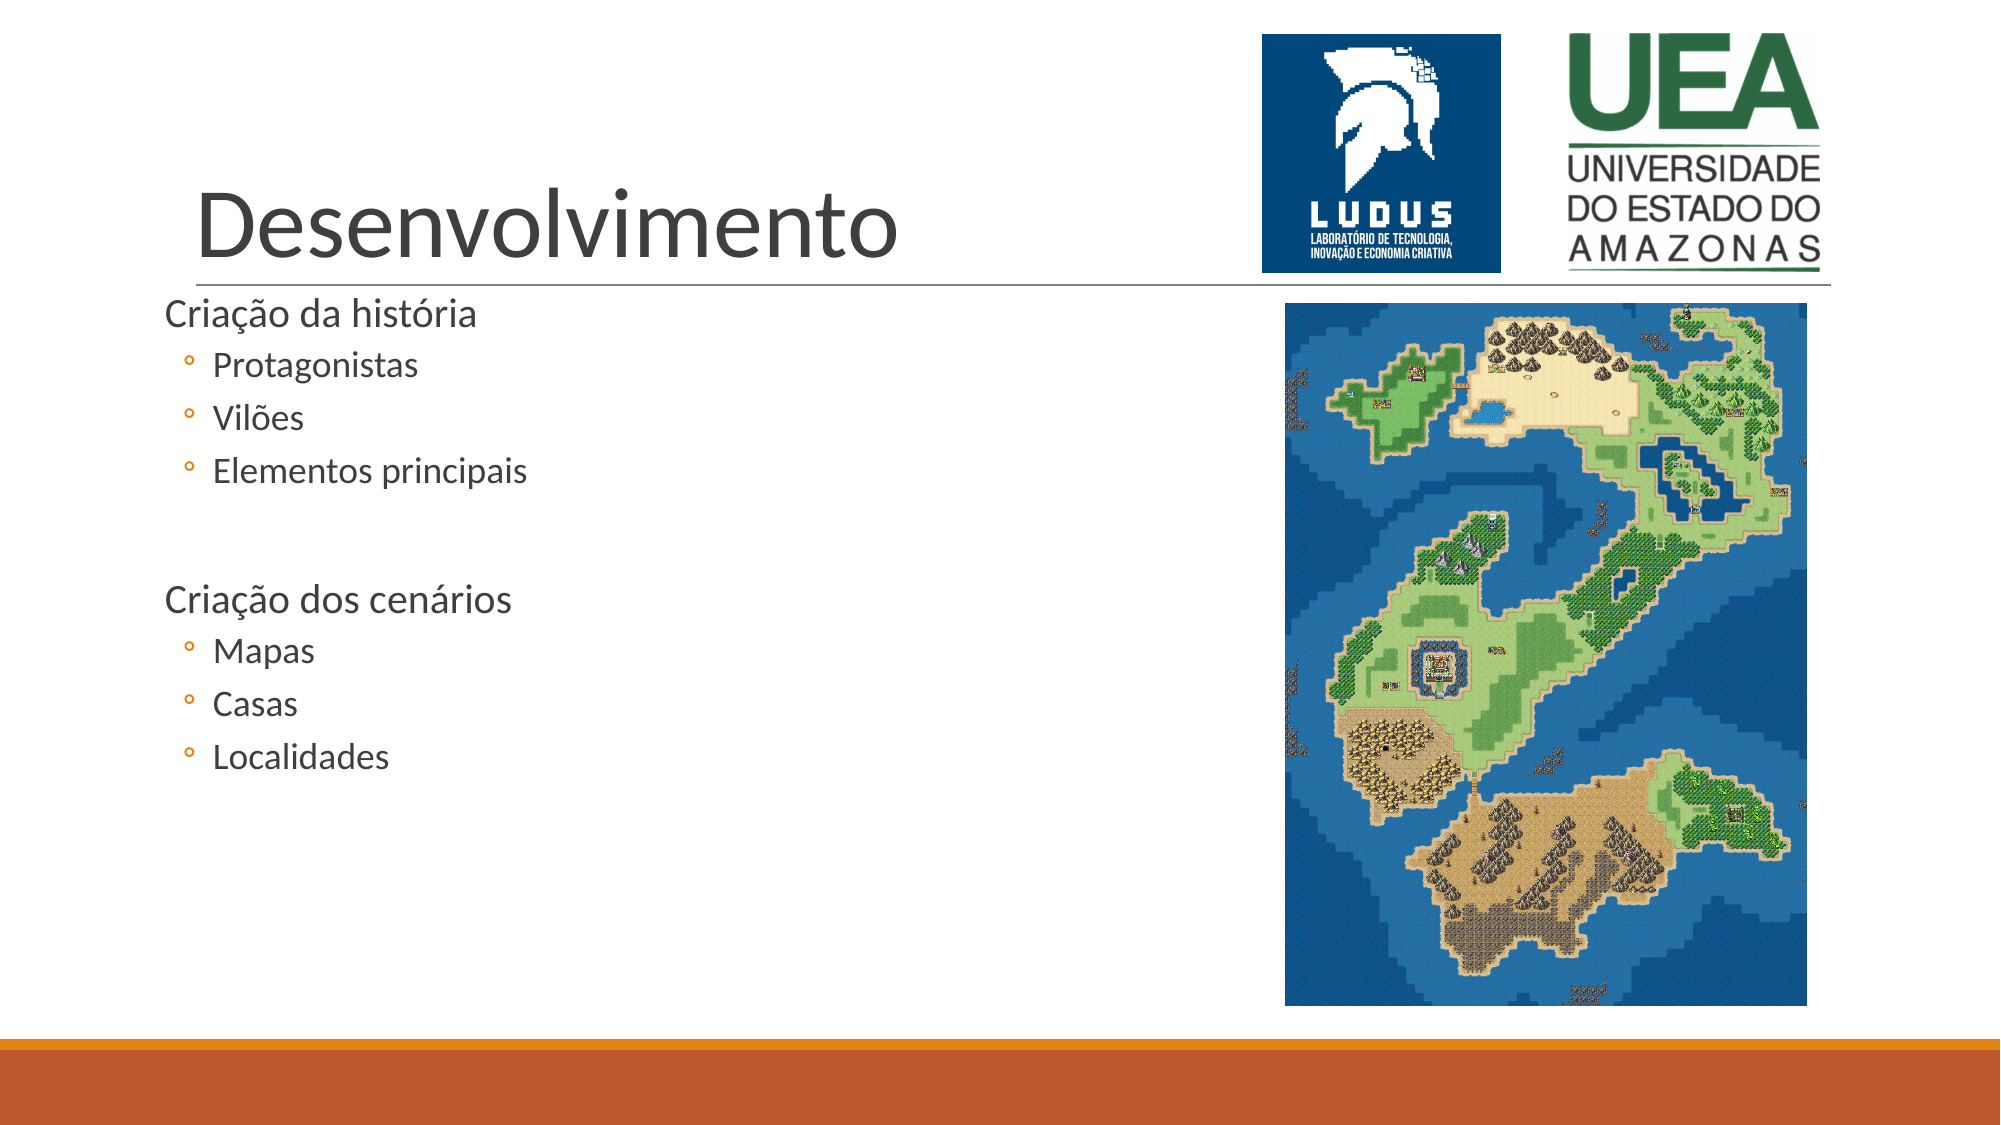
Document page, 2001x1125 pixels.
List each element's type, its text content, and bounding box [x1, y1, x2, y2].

picture [1568, 32, 1821, 272]
picture [1262, 34, 1501, 273]
title Desenvolvimento [180, 47, 1830, 284]
picture [1285, 303, 1807, 1007]
list Criação da história Protagonistas Vilões Elementos principais Criação dos cenários Mapas Casas Localidades [149, 284, 1849, 1025]
